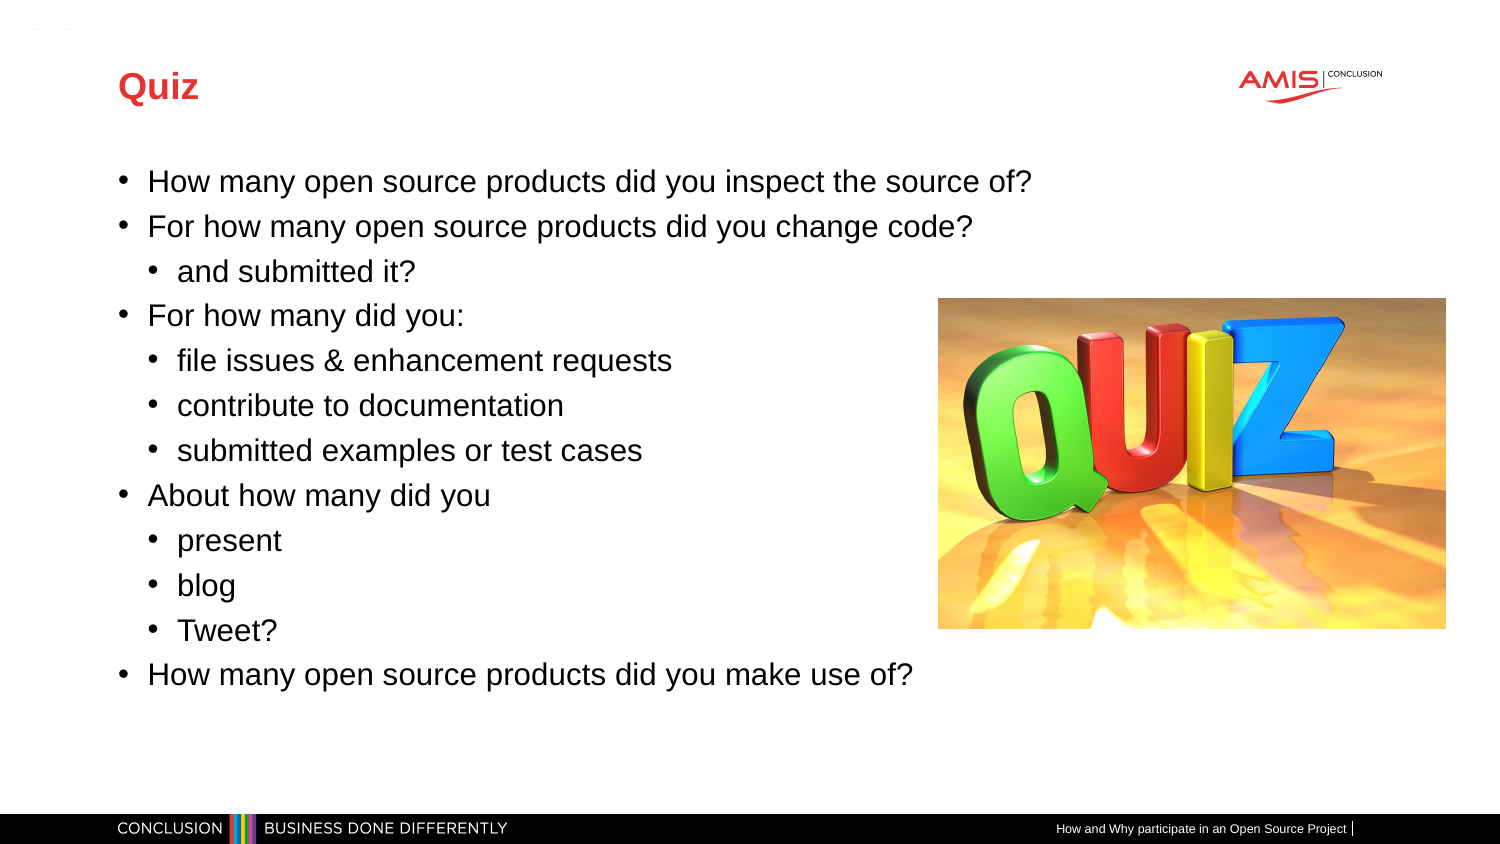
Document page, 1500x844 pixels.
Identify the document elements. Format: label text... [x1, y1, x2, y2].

list How many open source products did you inspect the source of? For how many open source products did you change code? and submitted it? For how many did you: file issues & enhancement requests contribute to documentation submitted examples or test cases About how many did you present blog Tweet? How many open source products did you make use of? [118, 153, 1205, 774]
picture [0, 814, 236, 844]
title Quiz [118, 47, 1205, 130]
picture [938, 298, 1446, 629]
footer How and Why participate in an Open Source Project [814, 820, 1347, 839]
picture [1205, 59, 1388, 106]
picture [239, 814, 1500, 844]
